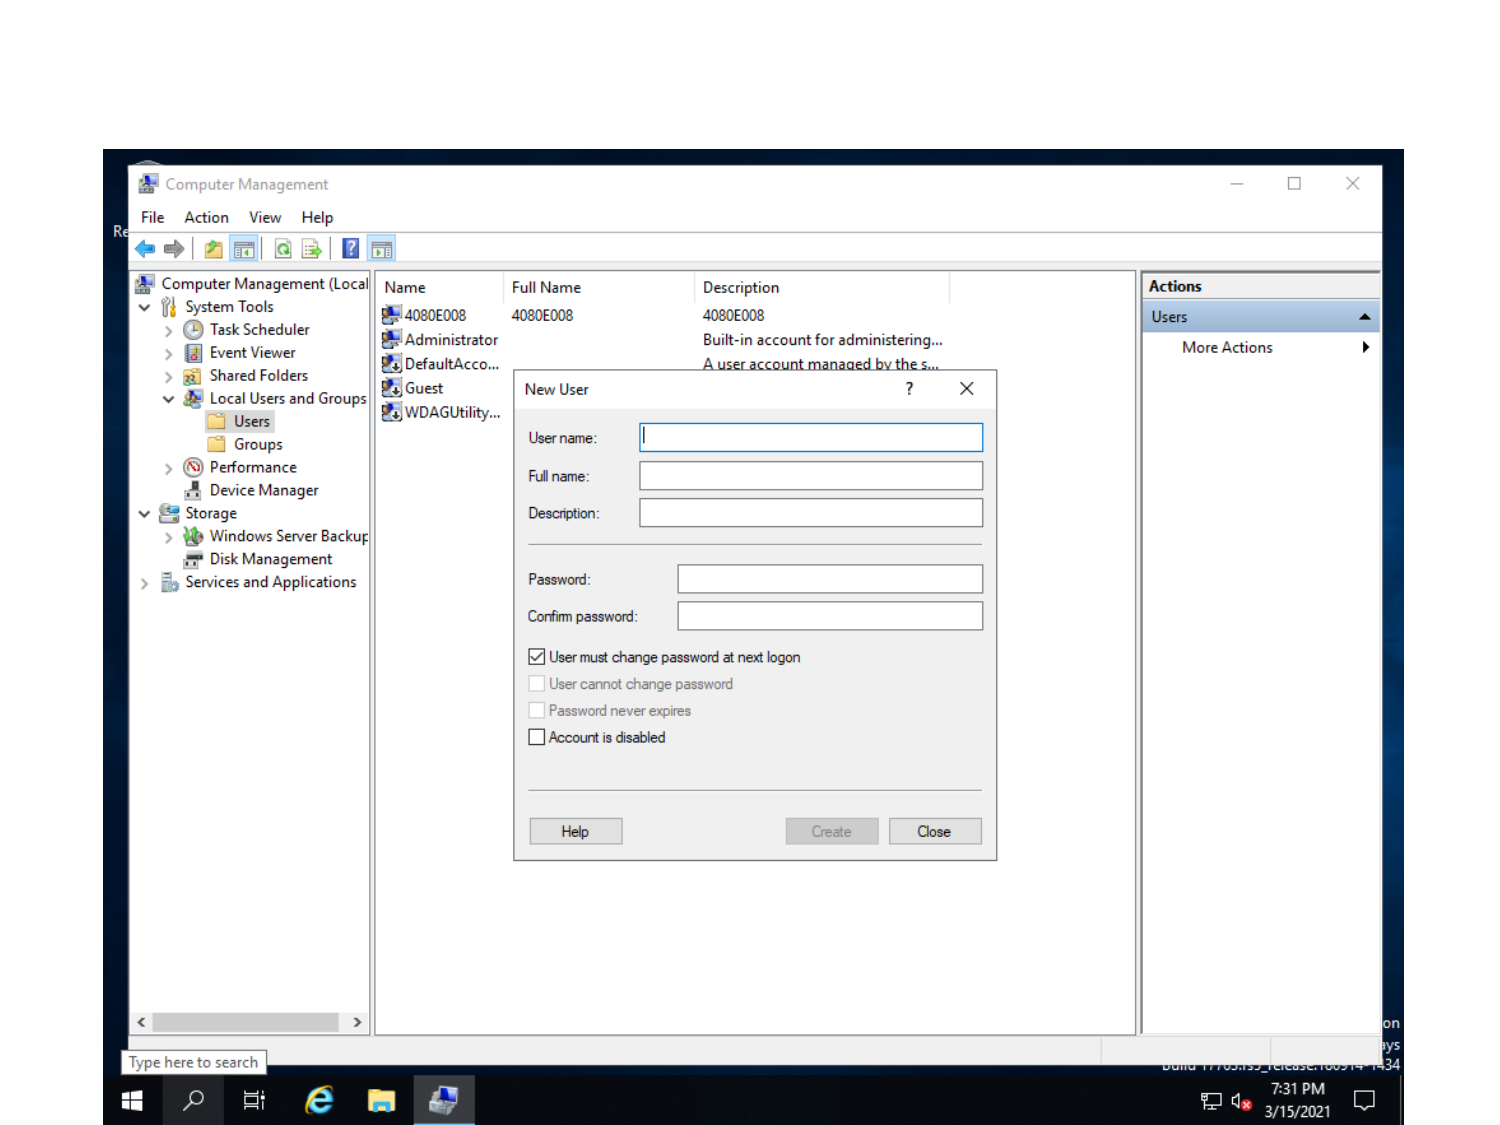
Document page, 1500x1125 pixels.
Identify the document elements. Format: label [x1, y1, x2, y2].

picture [103, 149, 1404, 1125]
